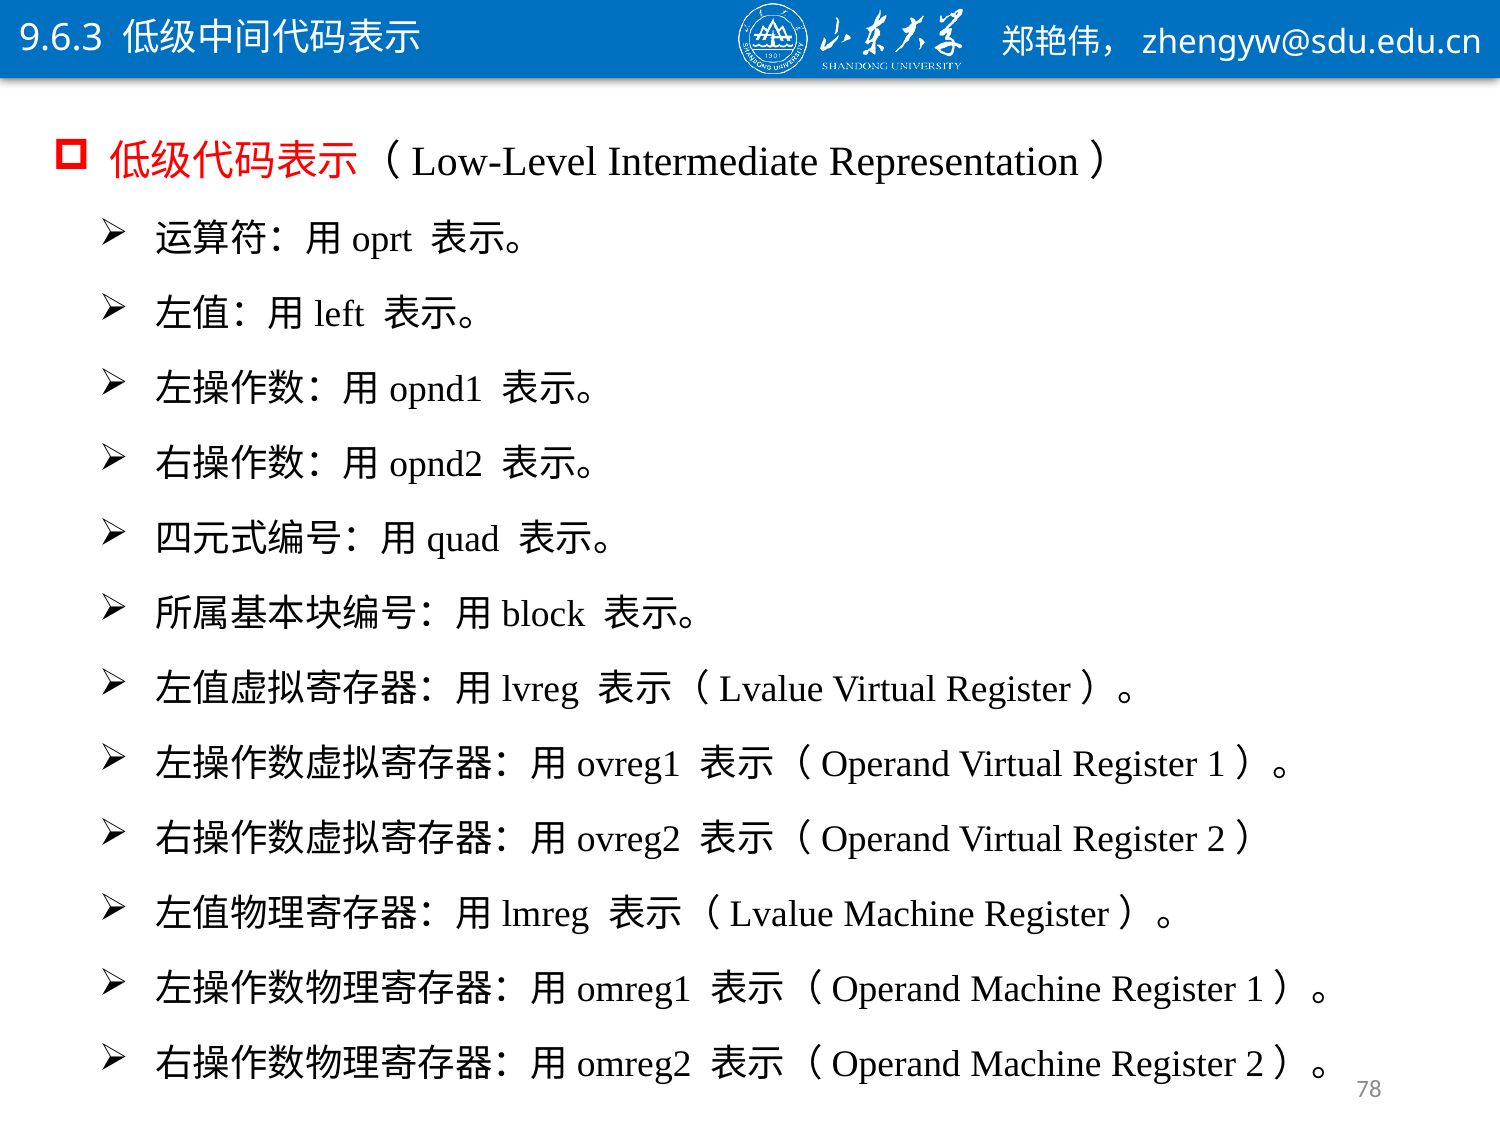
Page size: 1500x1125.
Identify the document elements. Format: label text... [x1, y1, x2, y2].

slide_number 78 [1059, 1092, 1397, 1118]
text_box 9.6.3 低级中间代码表示 [4, 5, 437, 66]
text_box 低级代码表示（Low-Level Intermediate Representation） 运算符：用oprt 表示。 左值：用left 表示。 左操作数：用opnd1 表示。 右操作数：用opnd2 表示。 四元式编号：用quad 表示。 所属基本块编号：用block 表示。 左值虚拟寄存器：用lvreg 表示（Lvalue Virtual Register）。 左操作数虚拟寄存器：用ovreg1 表示（Operand Virtual Register 1）。 右操作数虚拟寄存器：用ovreg2 表示（Operand Virtual Register 2） 左值物理寄存器：用lmreg 表示（Lvalue Machine Register）。 左操作数物理寄存器：用omreg1 表示（Operand Machine Register 1）。 右操作数物理寄存器：用omreg2 表示（Operand Machine Register 2）。 [38, 101, 1444, 1092]
picture [738, 3, 963, 74]
